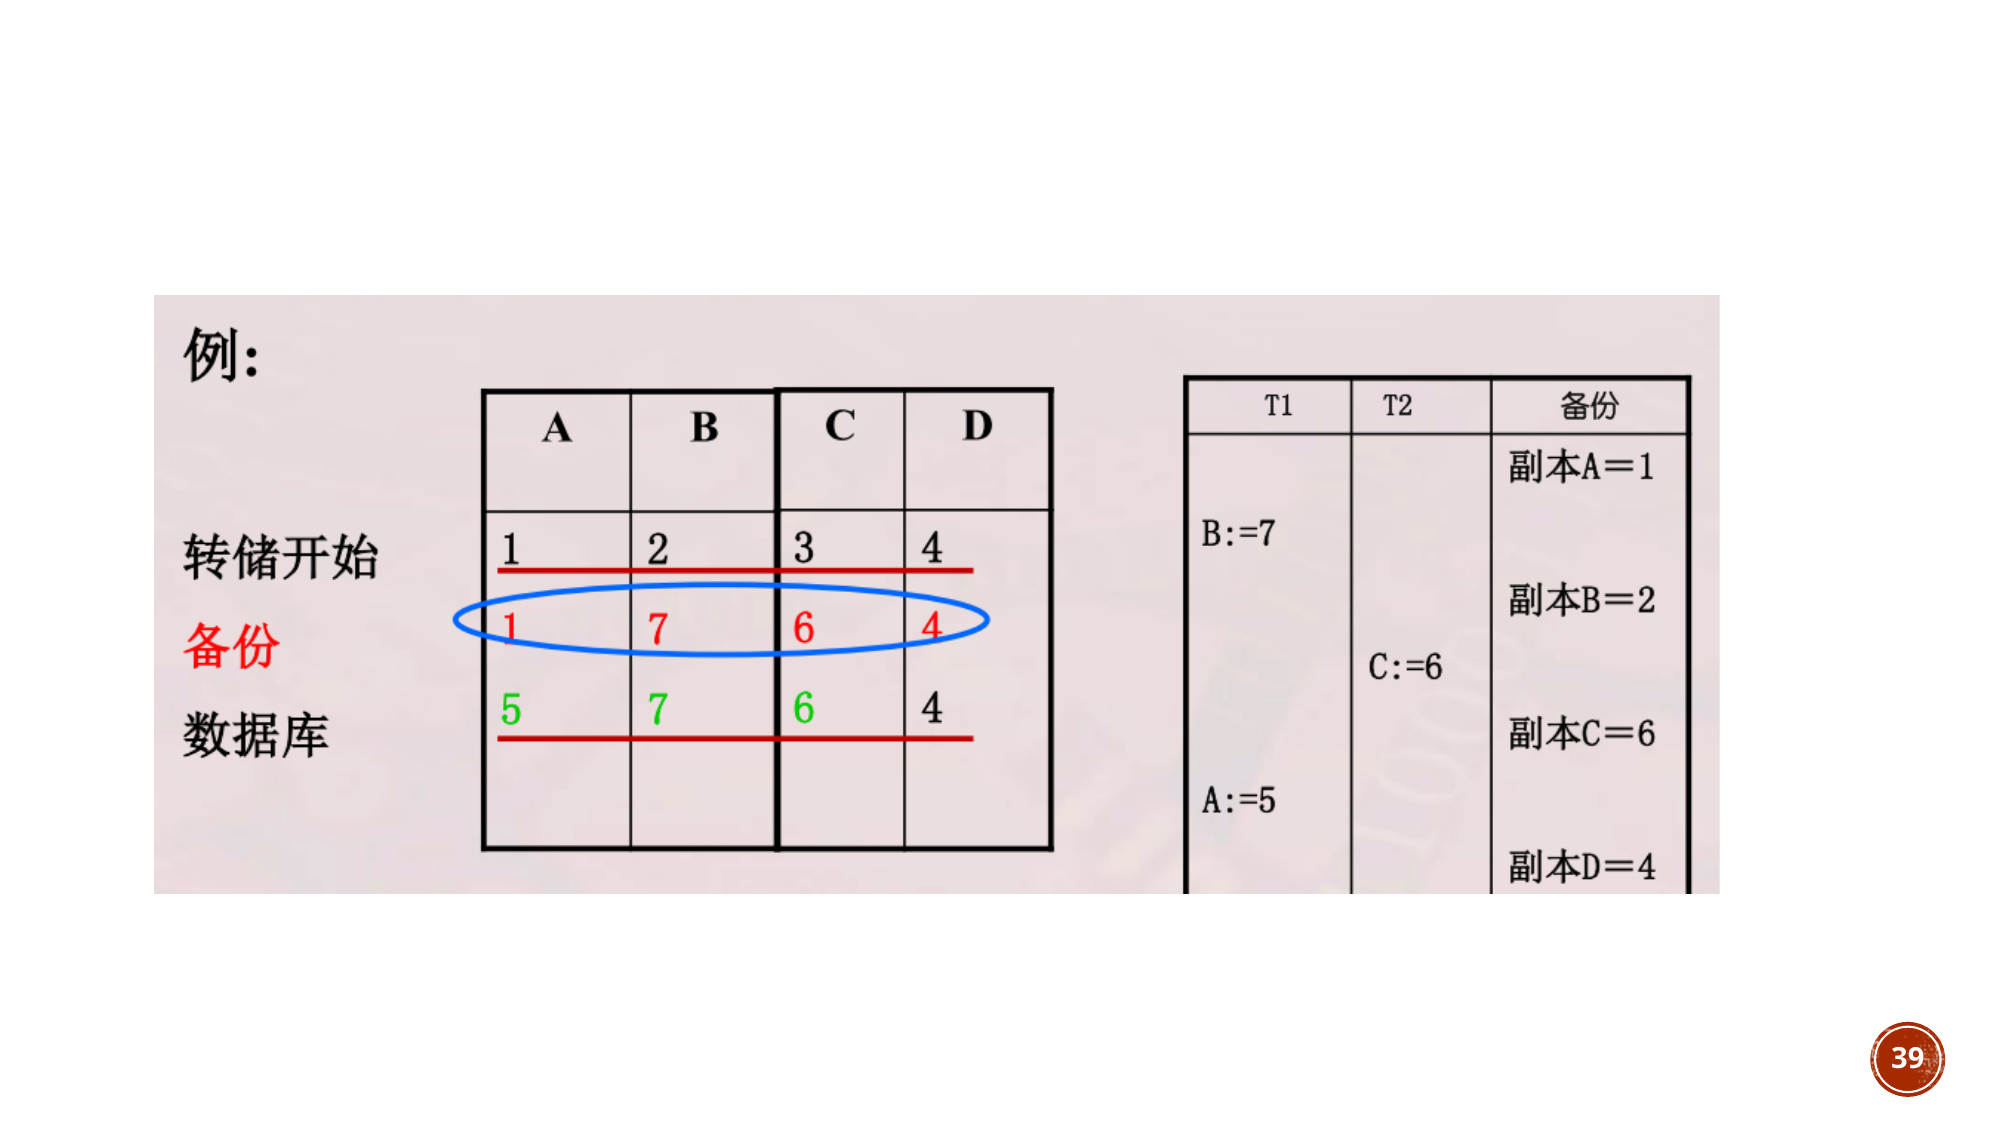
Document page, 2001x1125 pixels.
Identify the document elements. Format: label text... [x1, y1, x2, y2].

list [155, 296, 1719, 893]
slide_number 39 [1855, 1028, 1961, 1089]
